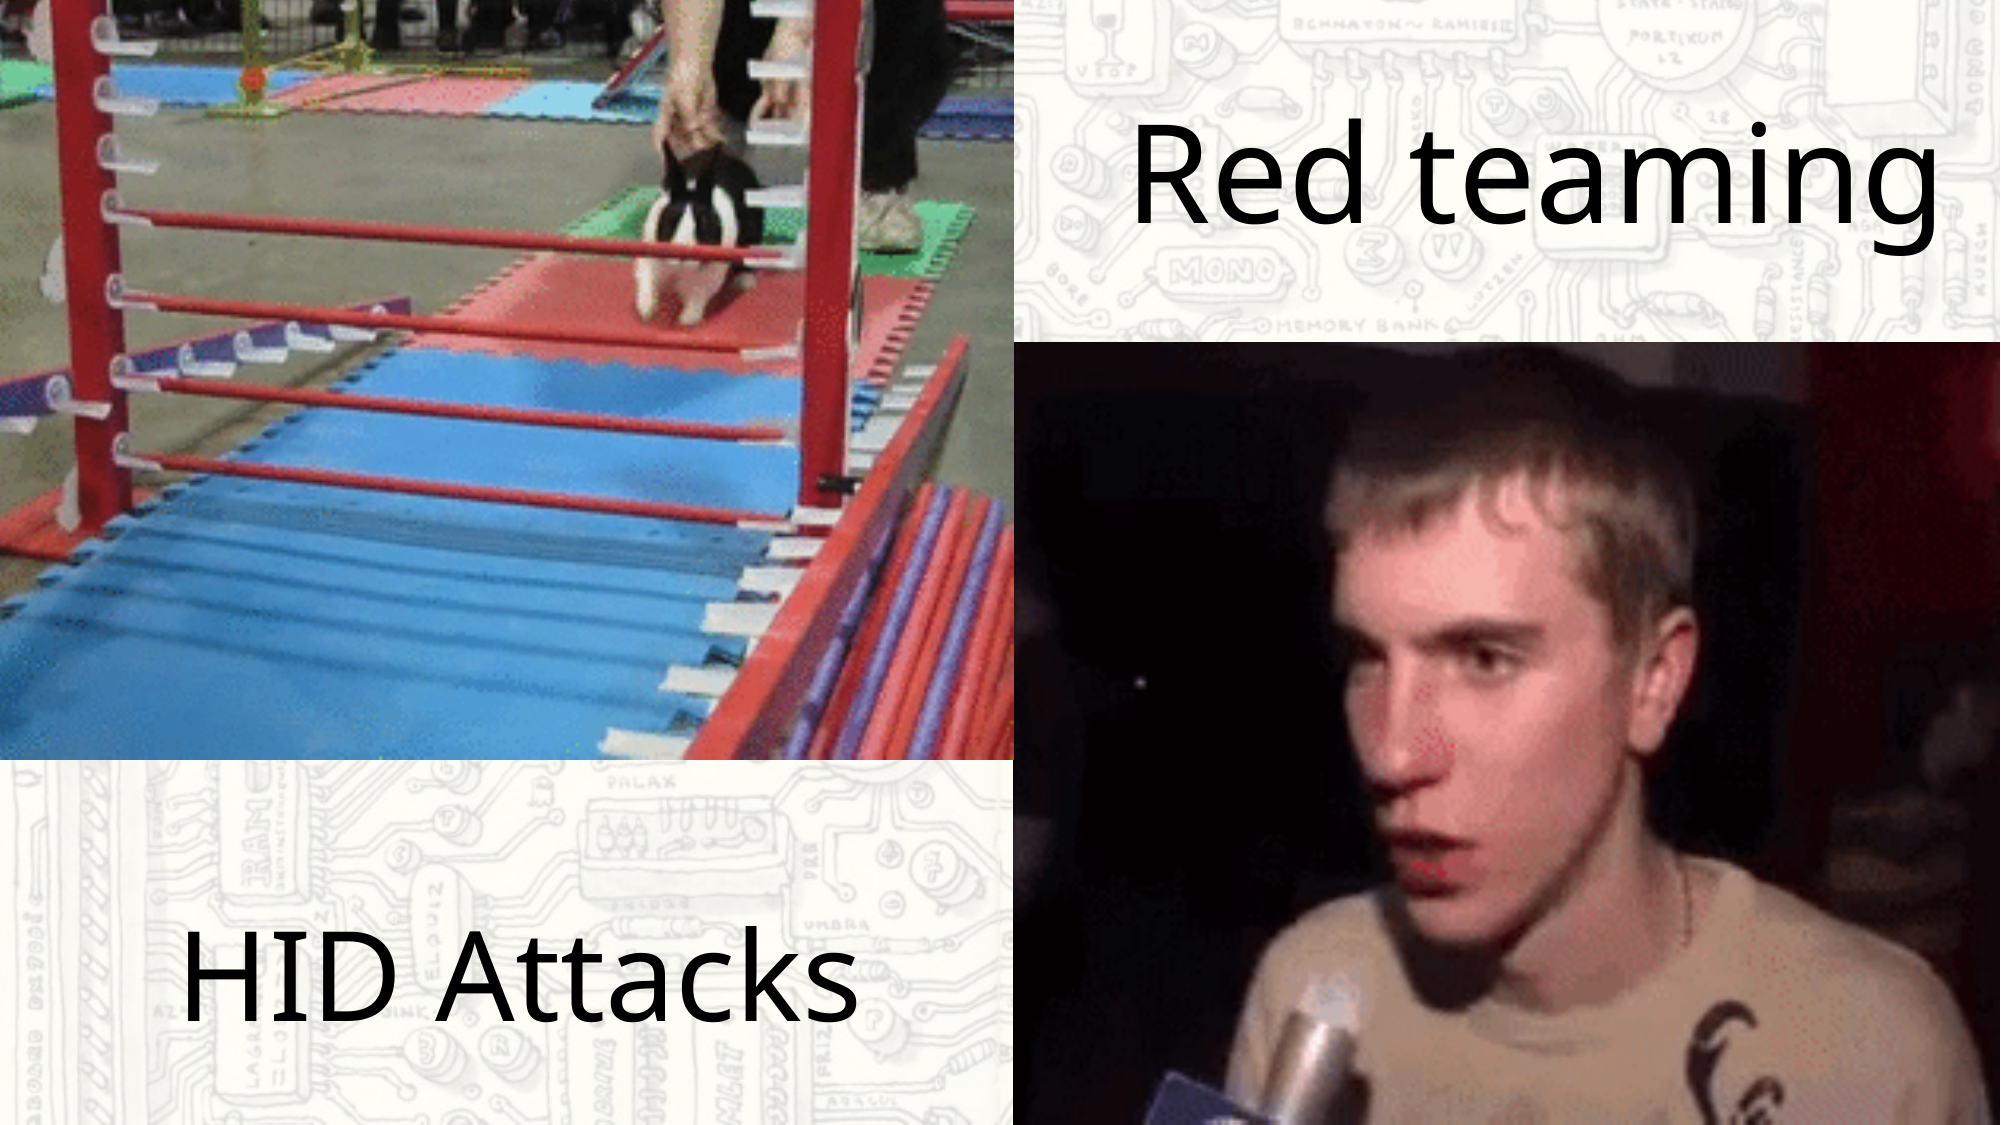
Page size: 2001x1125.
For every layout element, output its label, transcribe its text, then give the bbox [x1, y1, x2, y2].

picture [0, 0, 2000, 1125]
text_box HID Attacks [116, 871, 923, 1056]
title Red teaming [1106, 70, 1967, 261]
